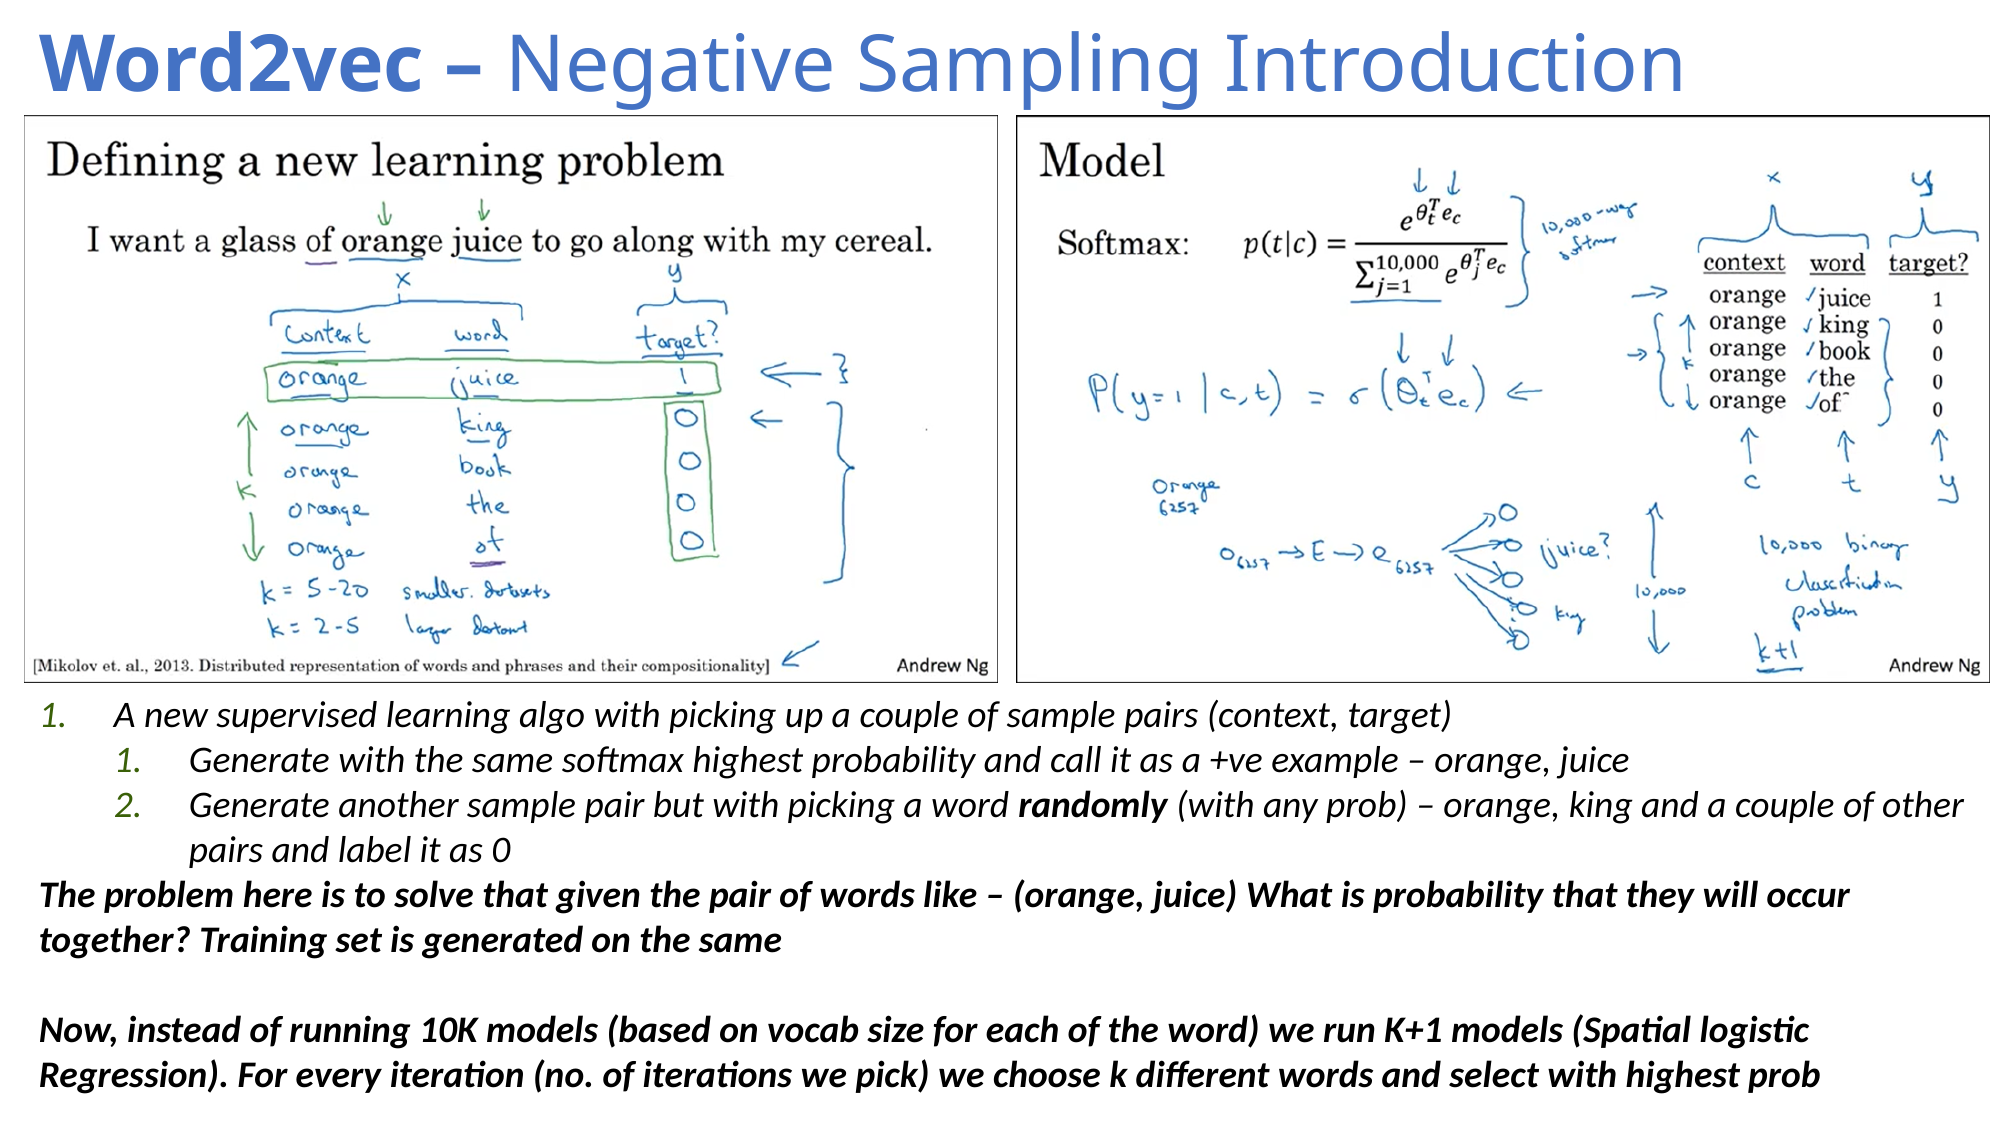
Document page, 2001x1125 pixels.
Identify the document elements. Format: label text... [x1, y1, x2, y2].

picture [1016, 115, 1990, 683]
text_box A new supervised learning algo with picking up a couple of sample pairs (context, target) Generate with the same softmax highest probability and call it as a +ve example – orange, juice Generate another sample pair but with picking a word randomly (with any prob) – orange, king and a couple of other pairs and label it as 0 The problem here is to solve that given the pair of words like – (orange, juice) What is probability that they will occur together? Training set is generated on the same Now, instead of running 10K models (based on vocab size for each of the word) we run K+1 models (Spatial logistic Regression). For every iteration (no. of iterations we pick) we choose k different words and select with highest prob [24, 682, 1990, 1103]
title Word2vec – Negative Sampling Introduction [24, 15, 1976, 117]
picture [24, 115, 998, 683]
